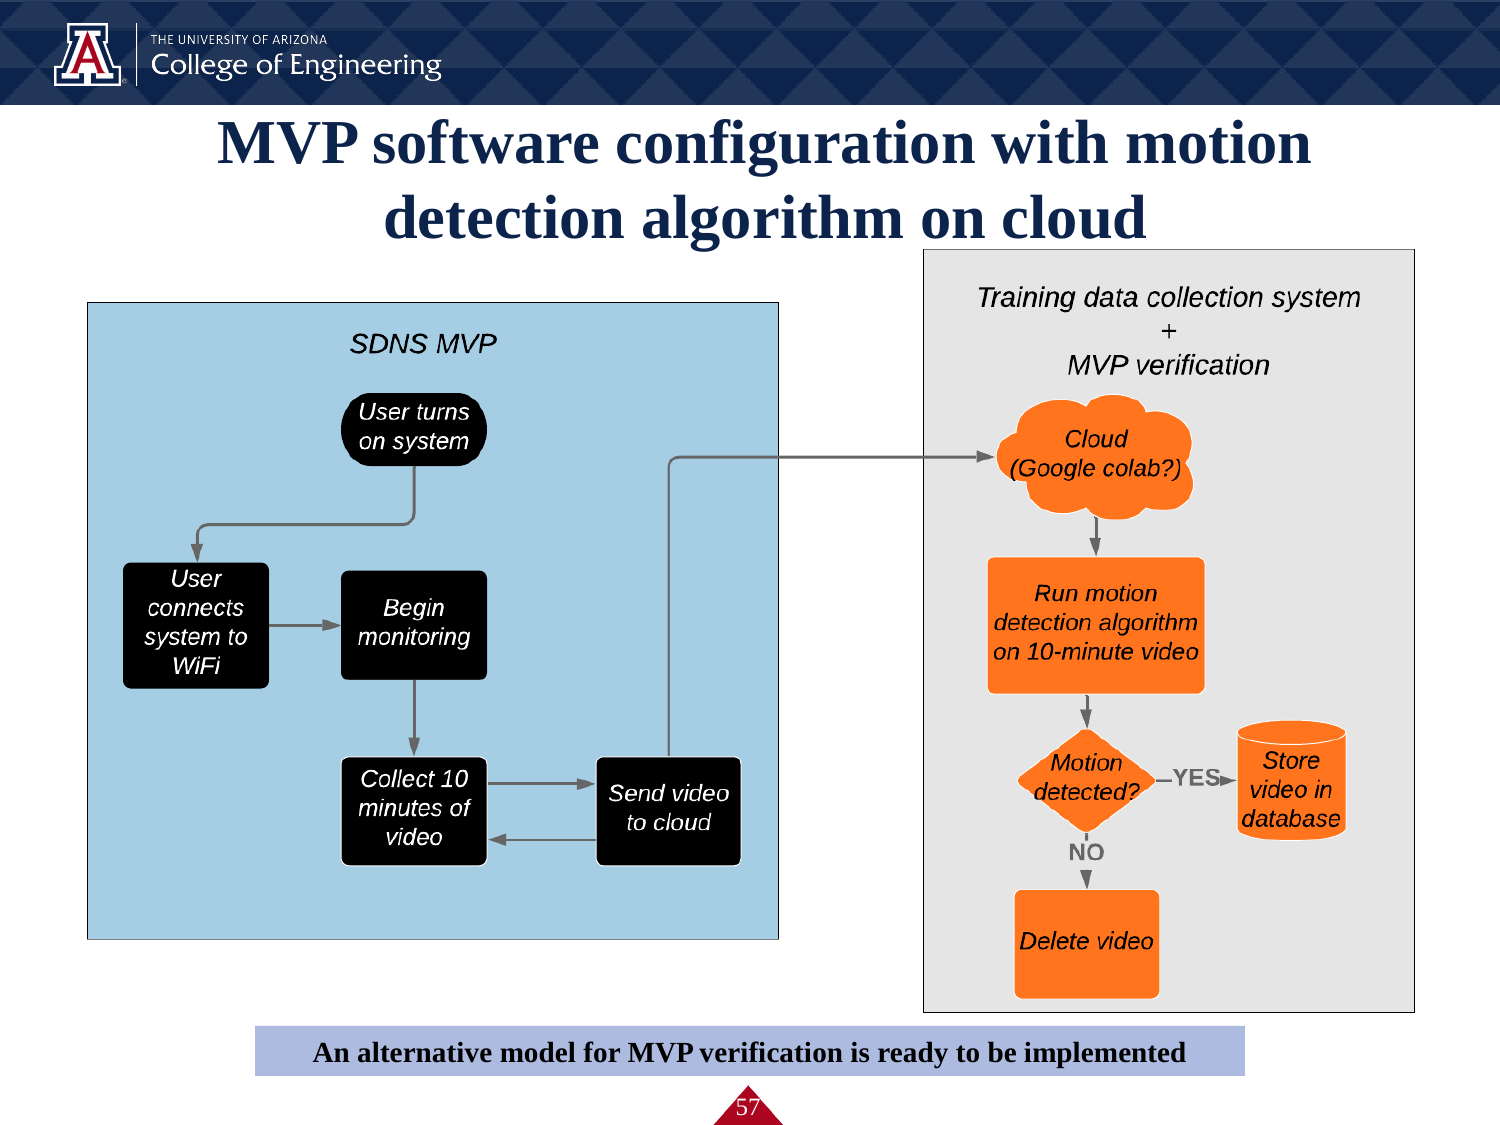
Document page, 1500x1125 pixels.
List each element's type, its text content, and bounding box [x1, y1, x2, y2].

slide_number ‹#› [715, 1078, 781, 1125]
picture [0, 190, 1500, 1070]
title MVP software configuration with motion detection algorithm on cloud [90, 101, 1441, 188]
picture [54, 23, 442, 86]
